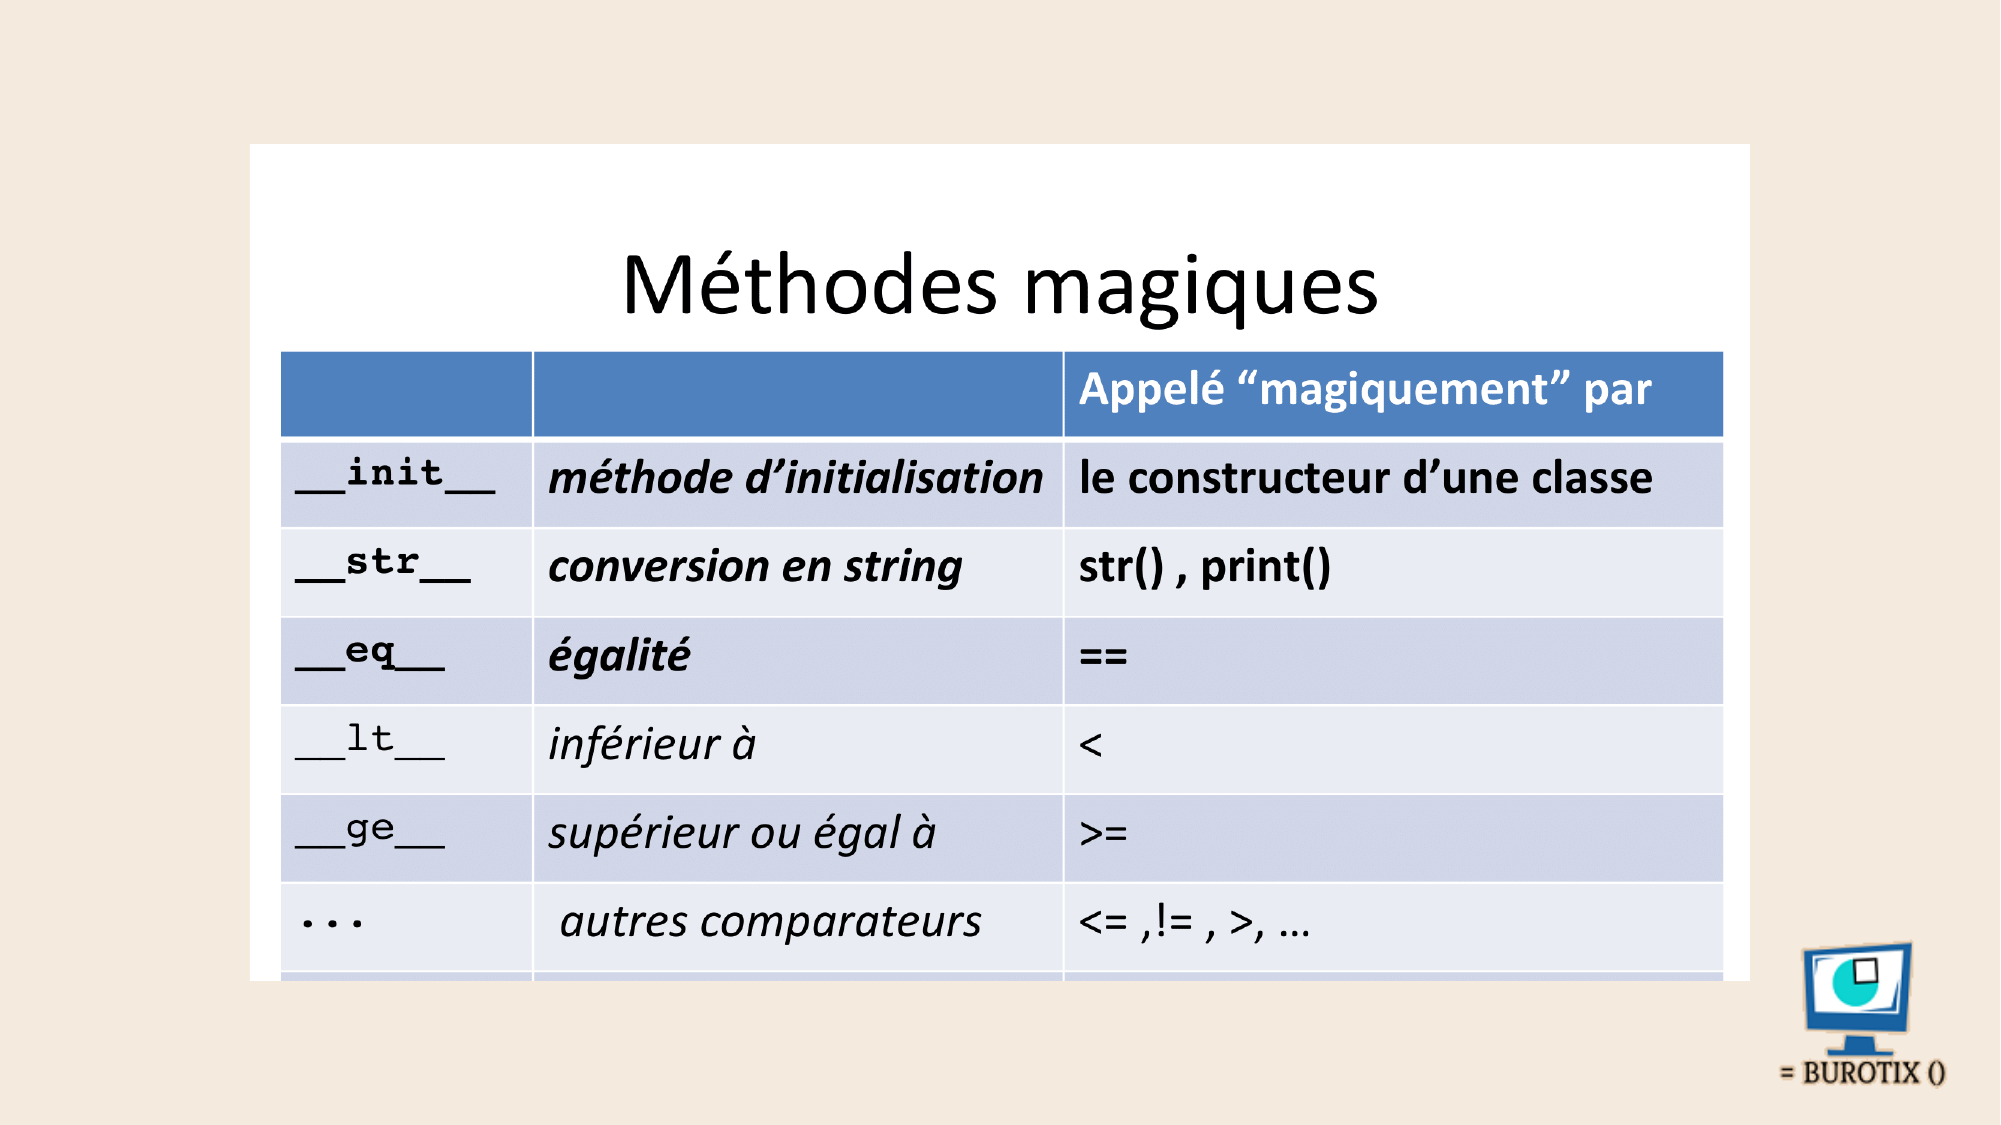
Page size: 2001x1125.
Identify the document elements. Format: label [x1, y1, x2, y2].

picture [1776, 938, 1949, 1089]
picture [249, 144, 1751, 981]
